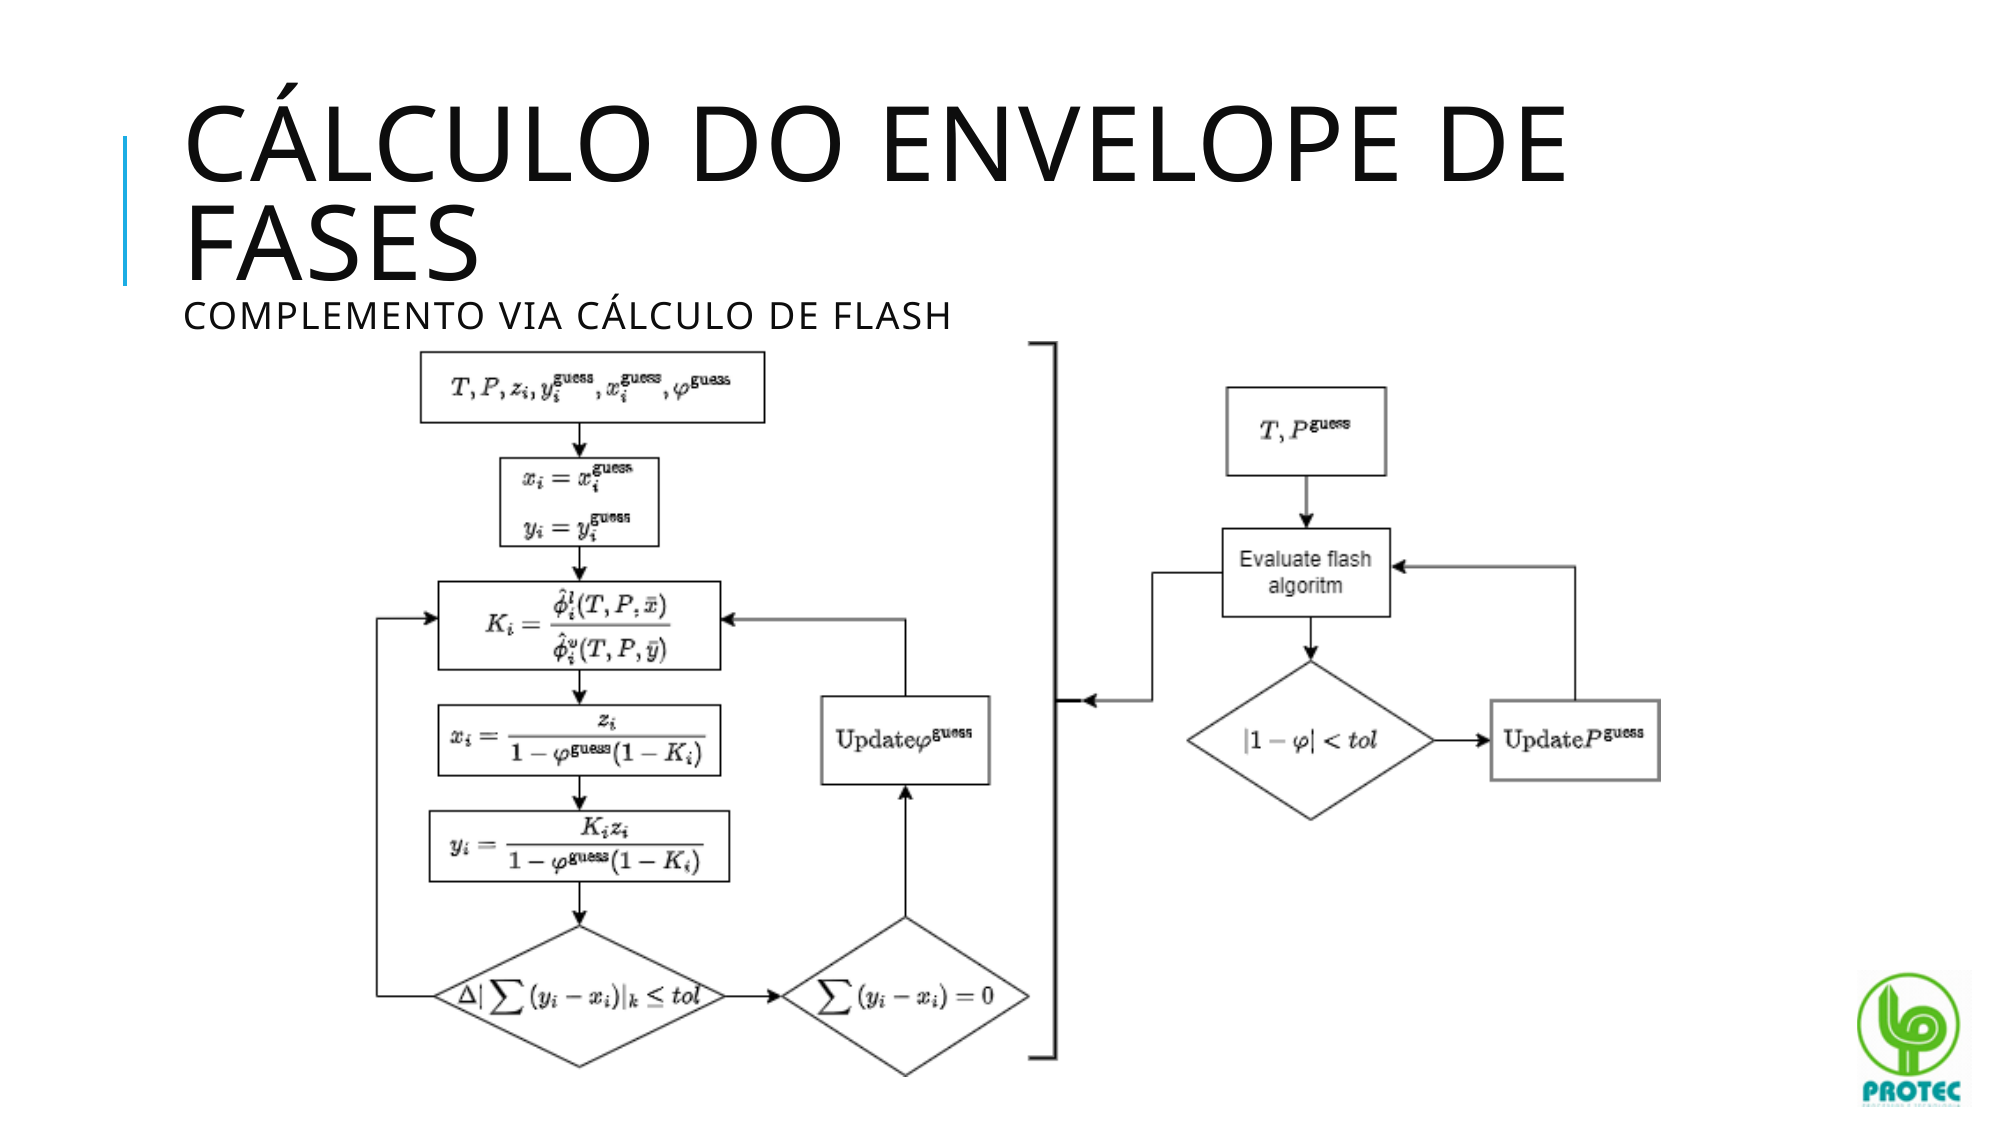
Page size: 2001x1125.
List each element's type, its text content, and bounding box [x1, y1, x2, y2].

picture [363, 341, 1661, 1077]
title Cálculo do envelope de fases Complemento via cálculo de flash [168, 96, 1763, 342]
picture [1857, 970, 1972, 1107]
